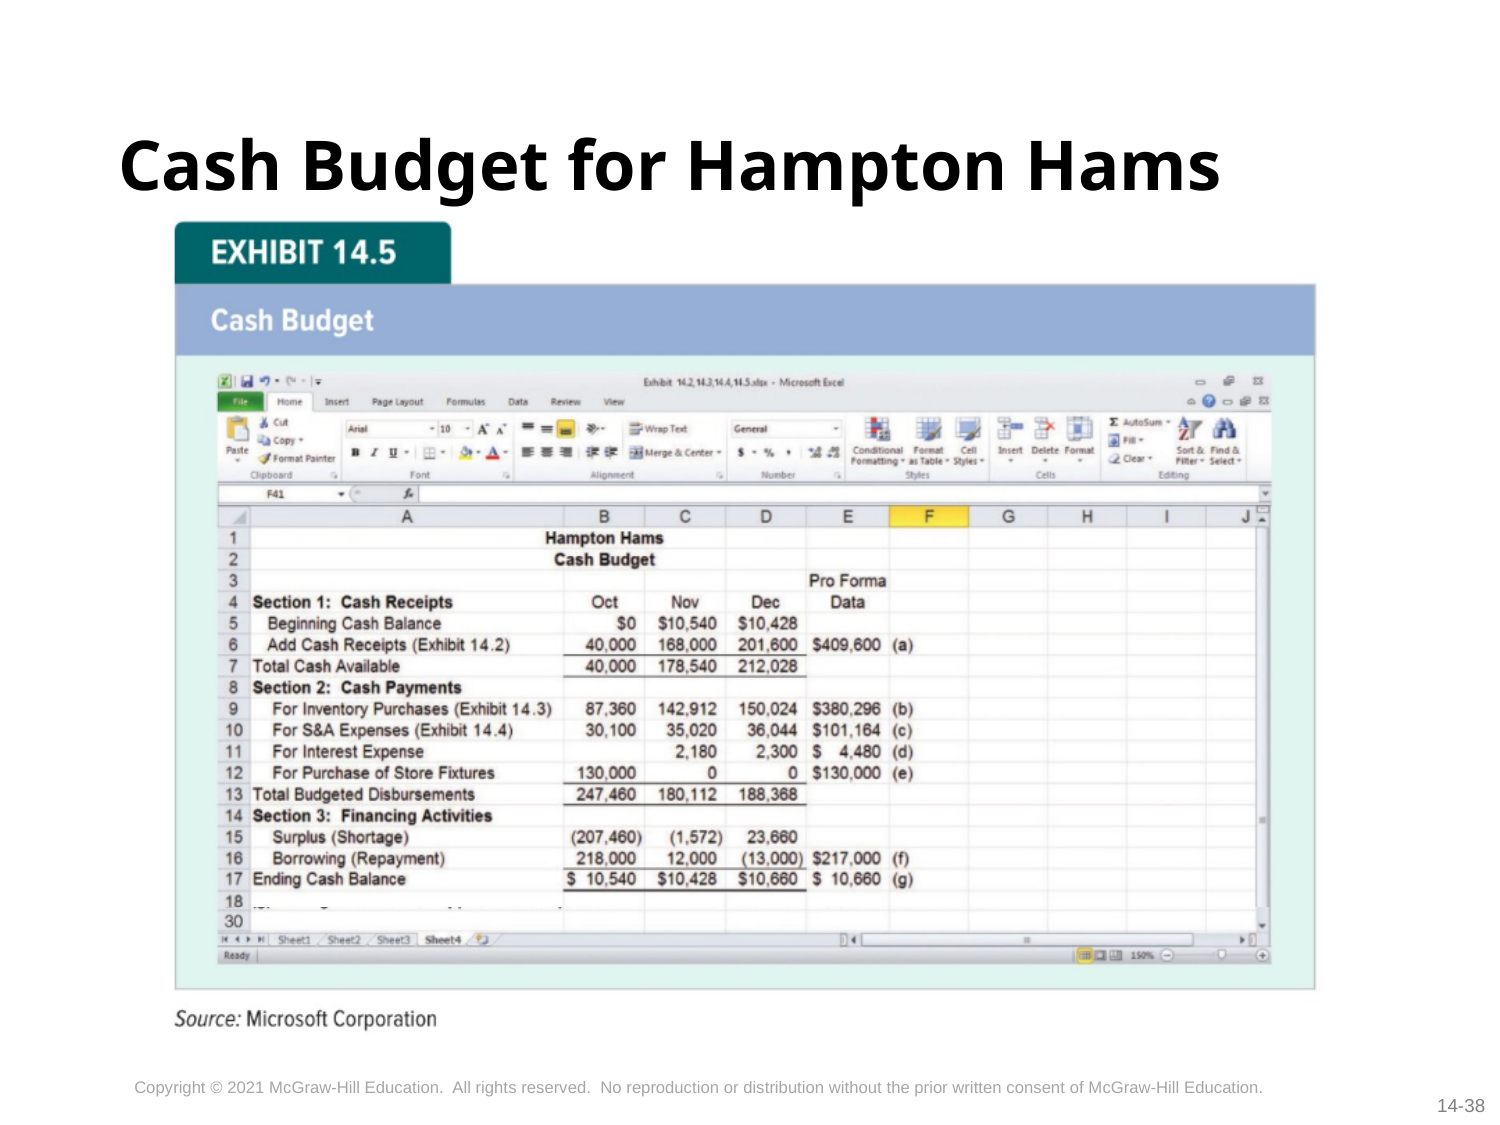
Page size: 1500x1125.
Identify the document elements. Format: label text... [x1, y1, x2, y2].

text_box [168, 212, 1332, 1038]
title Cash Budget for Hampton Hams [103, 59, 1397, 278]
